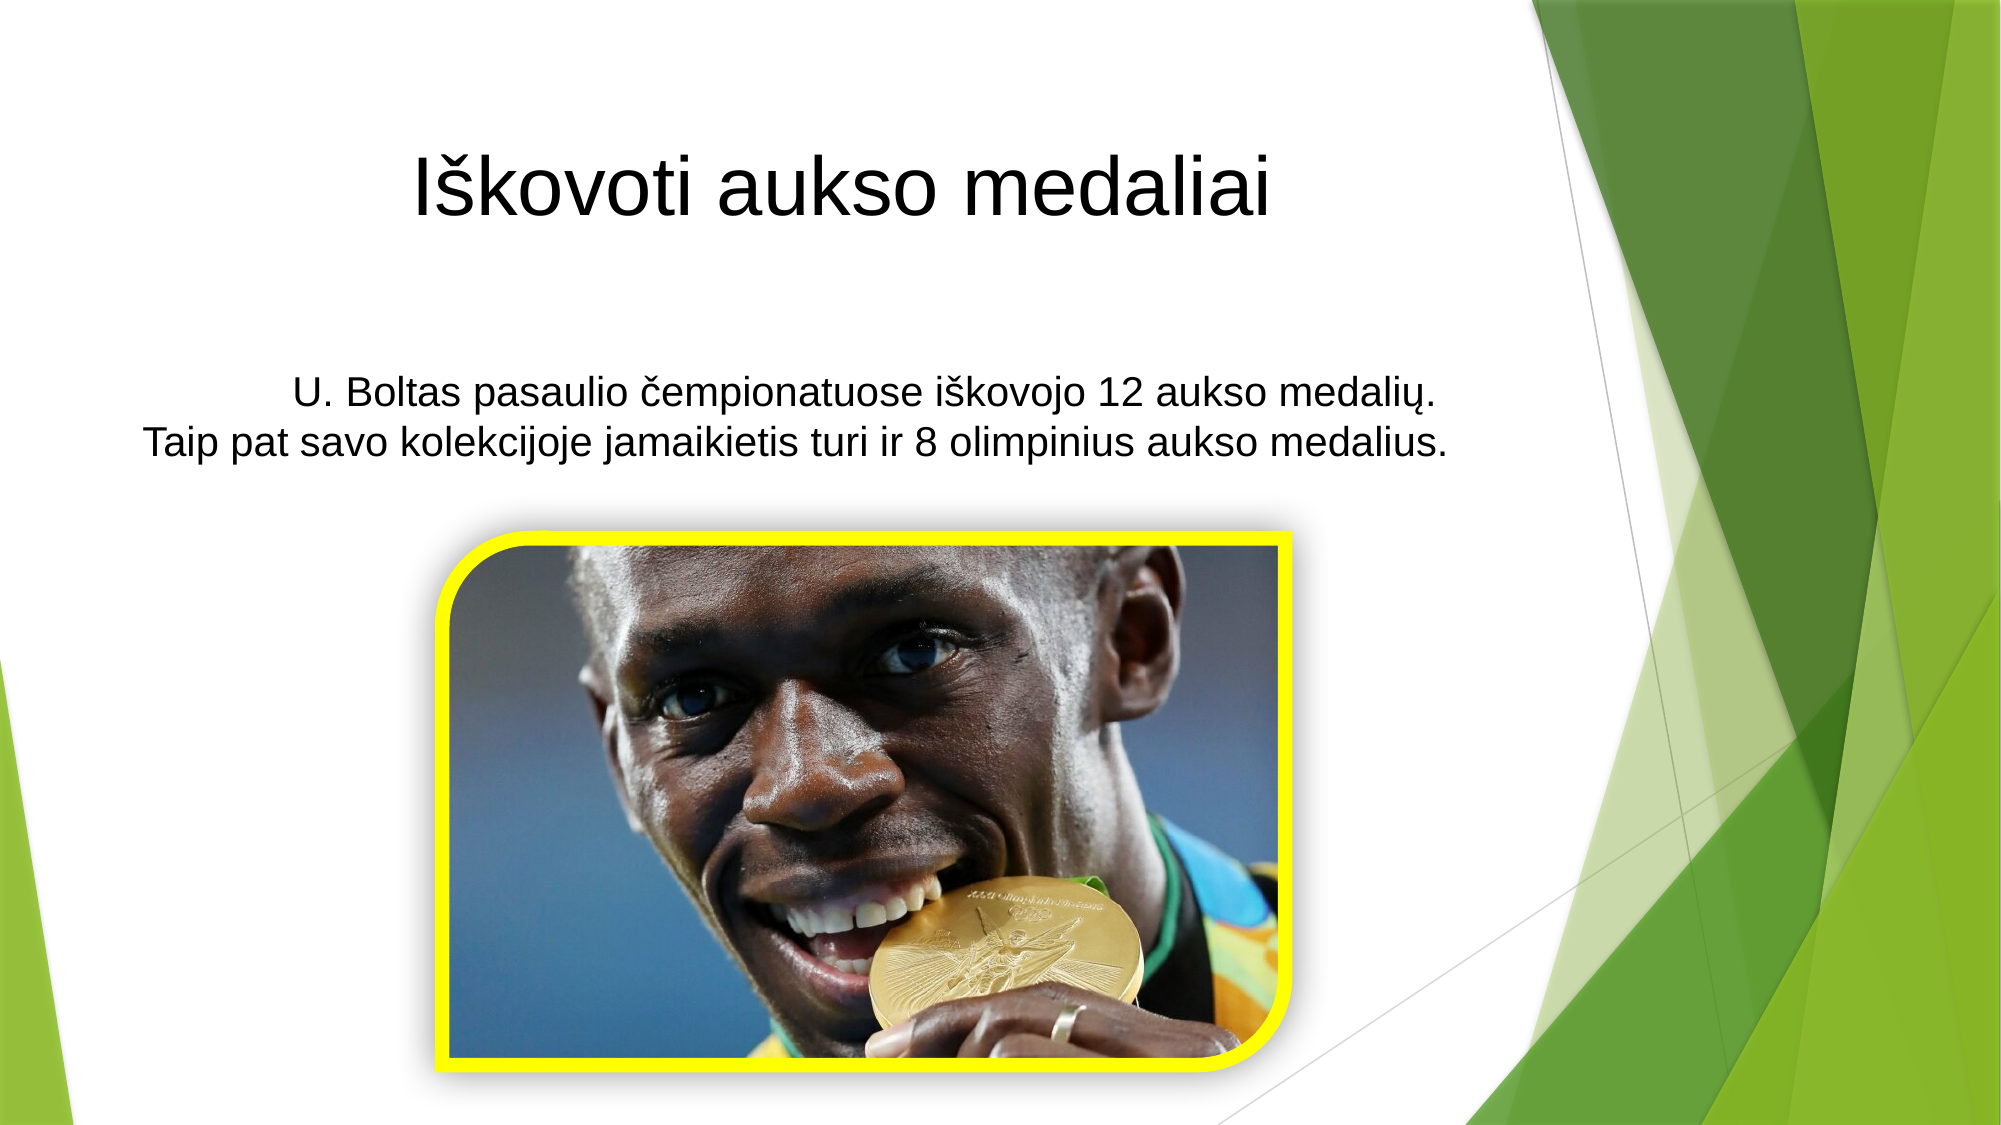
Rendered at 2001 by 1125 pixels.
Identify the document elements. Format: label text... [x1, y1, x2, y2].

picture [441, 537, 1286, 1066]
title Iškovoti aukso medaliai [136, 124, 1547, 341]
list U. Boltas pasaulio čempionatuose iškovojo 12 aukso medalių. Taip pat savo kolekcijoje jamaikietis turi ir 8 olimpinius aukso medalius. [127, 357, 1506, 994]
